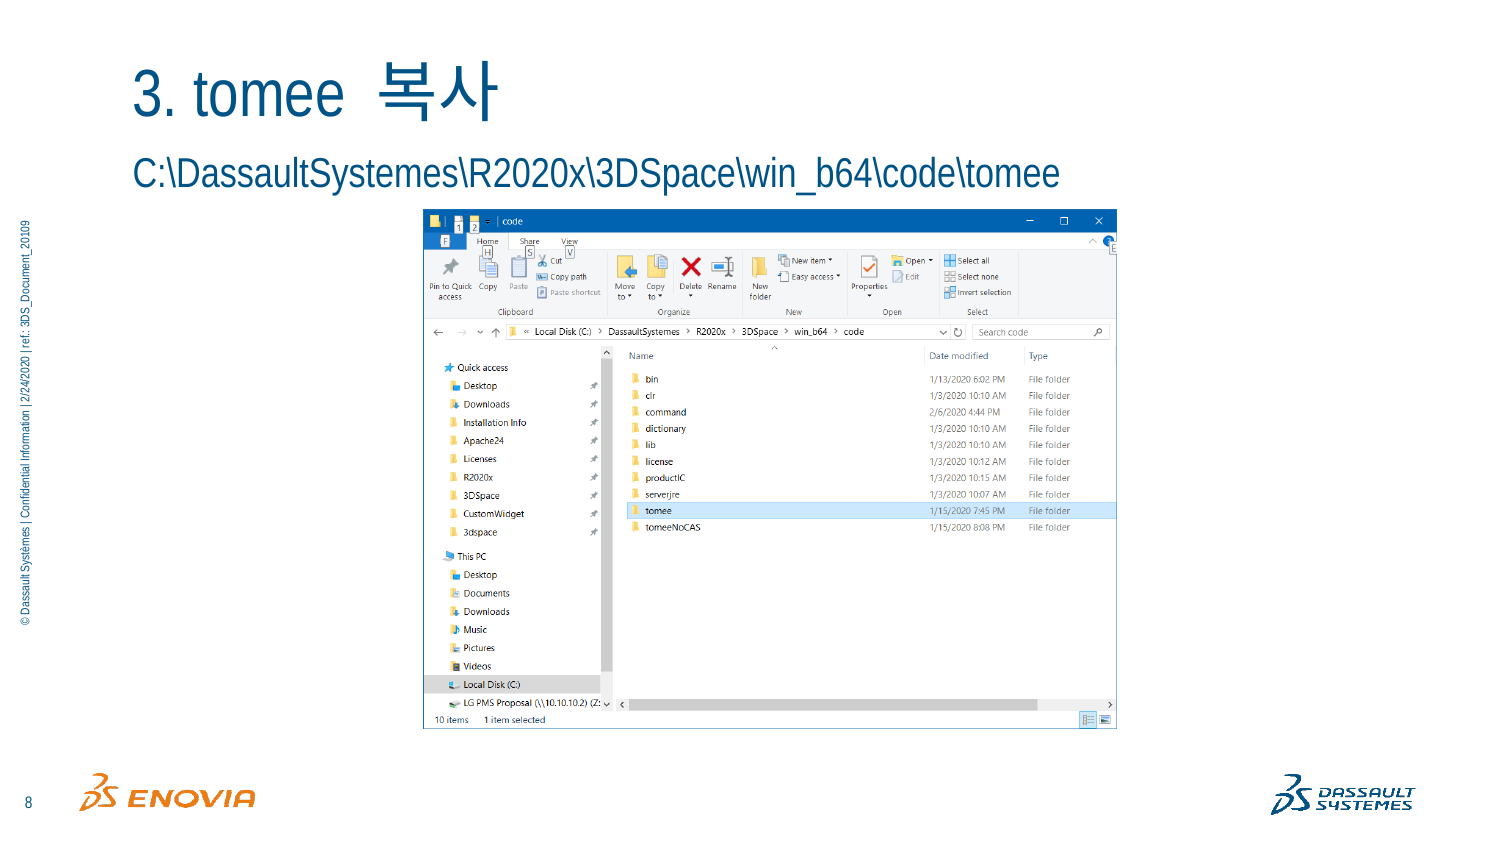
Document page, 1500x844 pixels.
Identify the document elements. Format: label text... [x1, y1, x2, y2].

title 3. tomee 복사 [118, 59, 1418, 121]
picture [1267, 770, 1418, 818]
list C:\DassaultSystemes\R2020x\3DSpace\win_b64\code\tomee [118, 138, 1419, 204]
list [423, 209, 1117, 730]
picture [79, 773, 255, 811]
